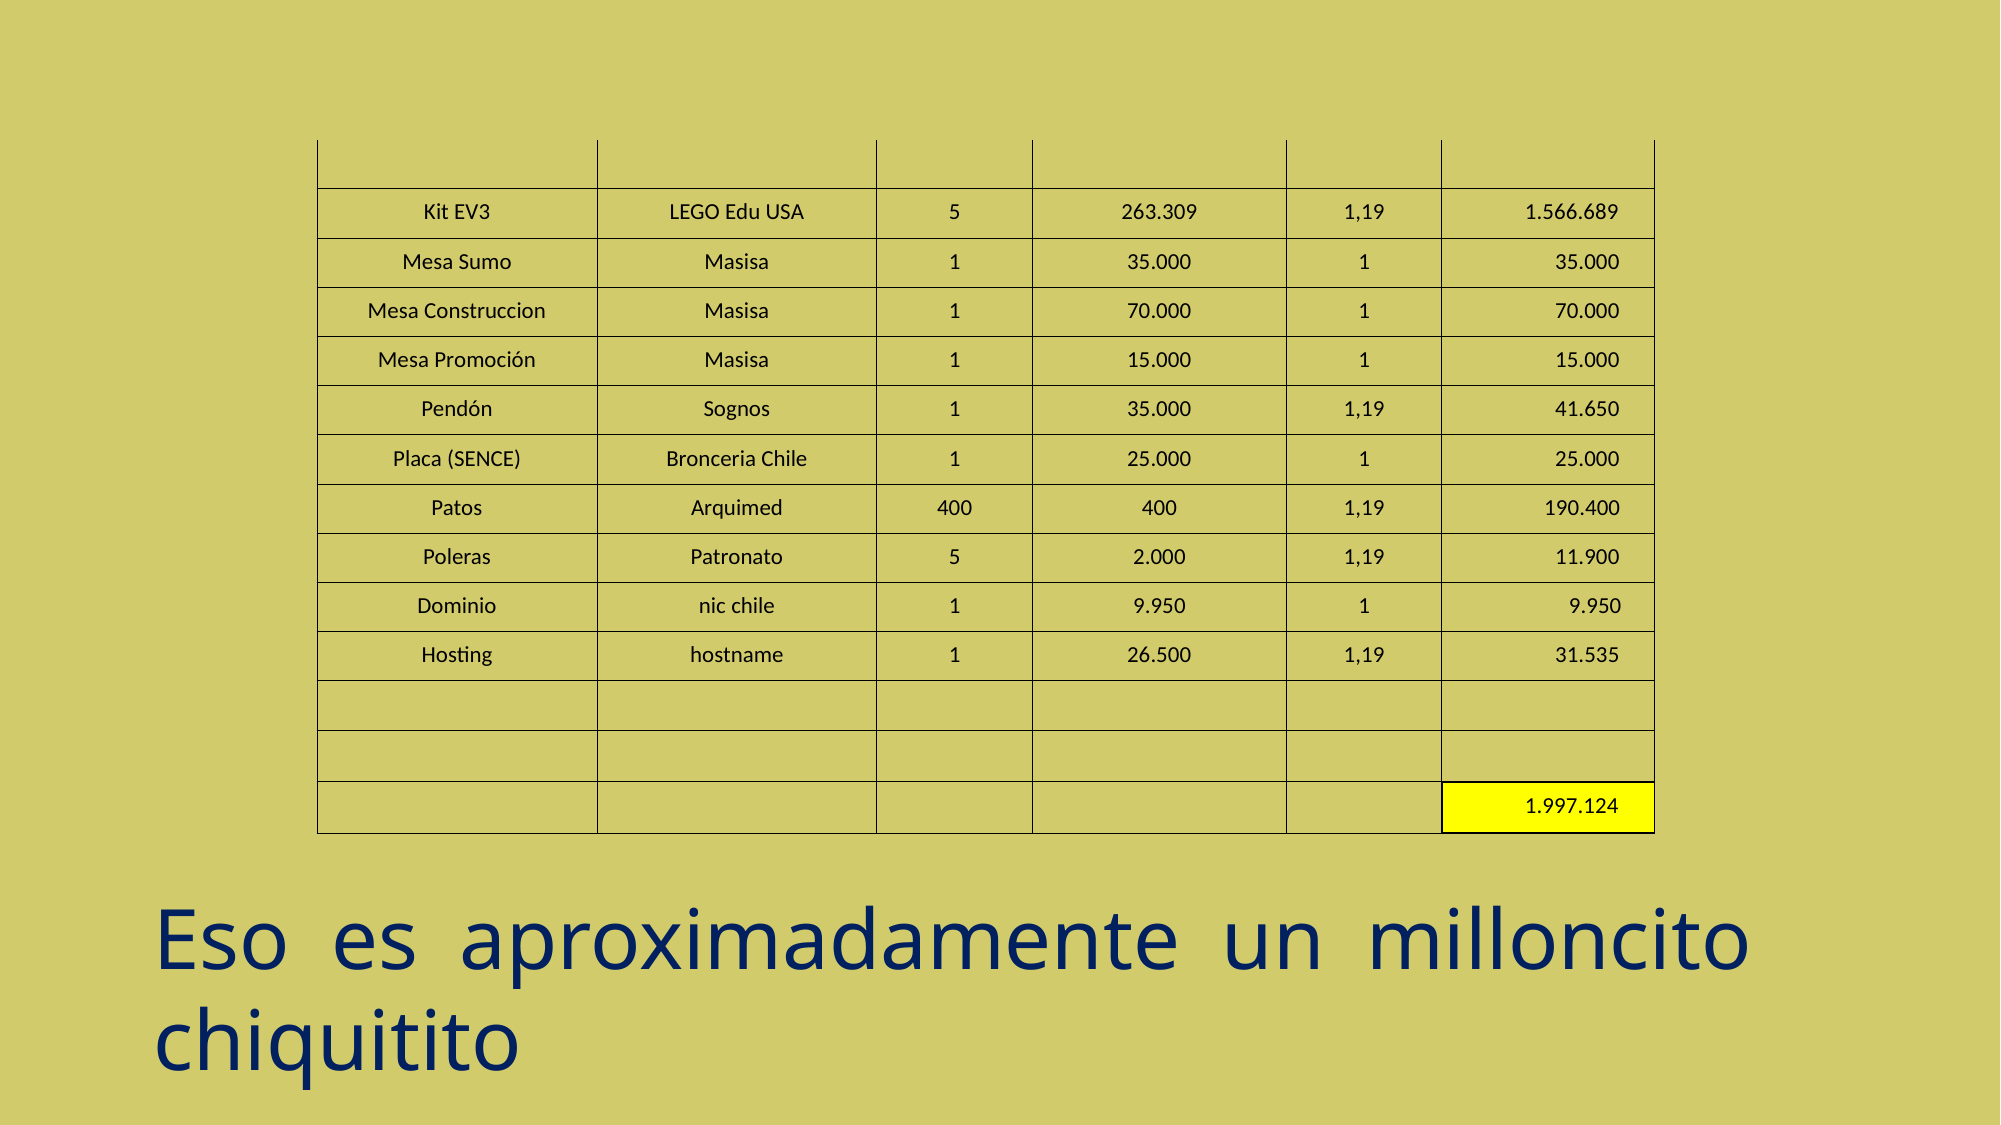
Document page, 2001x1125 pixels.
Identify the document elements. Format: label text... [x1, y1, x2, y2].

table_cell 25.000 [1442, 435, 1654, 484]
table_cell 70.000 [1033, 288, 1286, 336]
table_cell [877, 681, 1032, 730]
table_cell 35.000 [1442, 239, 1654, 287]
table_cell 1,19 [1287, 386, 1441, 434]
table_cell 190.400 [1442, 485, 1654, 533]
table_cell Hosting [318, 632, 597, 680]
table_cell [598, 731, 876, 781]
table_cell [1442, 731, 1654, 781]
table_cell [318, 731, 597, 781]
table_cell [318, 681, 597, 730]
table_cell 1 [1287, 337, 1441, 385]
table_cell [877, 782, 1032, 833]
table_cell 1 [1287, 435, 1441, 484]
table_header [318, 140, 597, 188]
table_header [1442, 140, 1654, 188]
table_cell Mesa Sumo [318, 239, 597, 287]
table_cell 400 [877, 485, 1032, 533]
table_cell [1442, 681, 1654, 730]
table_cell [1287, 681, 1441, 730]
table_cell 400 [1033, 485, 1286, 533]
table_cell Placa (SENCE) [318, 435, 597, 484]
table_cell LEGO Edu USA [598, 189, 876, 238]
table_cell 41.650 [1442, 386, 1654, 434]
table_cell [598, 681, 876, 730]
table_cell 1 [877, 239, 1032, 287]
table_cell [1287, 731, 1441, 781]
table_cell Masisa [598, 337, 876, 385]
table_cell Kit EV3 [318, 189, 597, 238]
table_cell Mesa Promoción [318, 337, 597, 385]
table_cell 263.309 [1033, 189, 1286, 238]
table_cell 1 [1287, 239, 1441, 287]
table_cell 1 [877, 288, 1032, 336]
table_cell Masisa [598, 288, 876, 336]
table_cell [877, 731, 1032, 781]
table_cell Dominio [318, 583, 597, 631]
table_cell [318, 782, 597, 833]
table_cell Sognos [598, 386, 876, 434]
table_cell nic chile [598, 583, 876, 631]
table_cell 35.000 [1033, 239, 1286, 287]
table_cell 15.000 [1033, 337, 1286, 385]
table_header [1033, 140, 1286, 188]
table_cell Poleras [318, 534, 597, 582]
table_cell Patronato [598, 534, 876, 582]
table_cell [1033, 731, 1286, 781]
table_cell 1 [877, 337, 1032, 385]
table_cell 1,19 [1287, 534, 1441, 582]
table_cell 1 [877, 386, 1032, 434]
table_cell 5 [877, 189, 1032, 238]
table_cell [1033, 782, 1286, 833]
table_cell 1 [877, 632, 1032, 680]
table_cell [598, 782, 876, 833]
table_cell 26.500 [1033, 632, 1286, 680]
table_cell Patos [318, 485, 597, 533]
table_cell 1,19 [1287, 189, 1441, 238]
table_cell hostname [598, 632, 876, 680]
table_cell 1 [877, 435, 1032, 484]
table_cell Mesa Construccion [318, 288, 597, 336]
table_cell Bronceria Chile [598, 435, 876, 484]
table_cell 1 [1287, 583, 1441, 631]
text_box Eso es aproximadamente un milloncito chiquitito [138, 879, 1768, 1095]
table_header [877, 140, 1032, 188]
table_cell 9.950 [1033, 583, 1286, 631]
table_cell 2.000 [1033, 534, 1286, 582]
table_cell 1 [877, 583, 1032, 631]
table_cell 1,19 [1287, 632, 1441, 680]
table_cell 25.000 [1033, 435, 1286, 484]
table_cell 35.000 [1033, 386, 1286, 434]
table_cell 70.000 [1442, 288, 1654, 336]
table_cell 15.000 [1442, 337, 1654, 385]
table_cell 1.997.124 [1443, 783, 1654, 832]
table_cell 5 [877, 534, 1032, 582]
table_cell Masisa [598, 239, 876, 287]
table_cell [1287, 782, 1441, 833]
table_cell 11.900 [1442, 534, 1654, 582]
table_cell Arquimed [598, 485, 876, 533]
table_header [1287, 140, 1441, 188]
table_header [598, 140, 876, 188]
table_cell Pendón [318, 386, 597, 434]
table_cell 1.566.689 [1442, 189, 1654, 238]
table_cell 31.535 [1442, 632, 1654, 680]
table_cell 1 [1287, 288, 1441, 336]
table_cell [1033, 681, 1286, 730]
table_cell 9.950 [1442, 583, 1654, 631]
table_cell 1,19 [1287, 485, 1441, 533]
